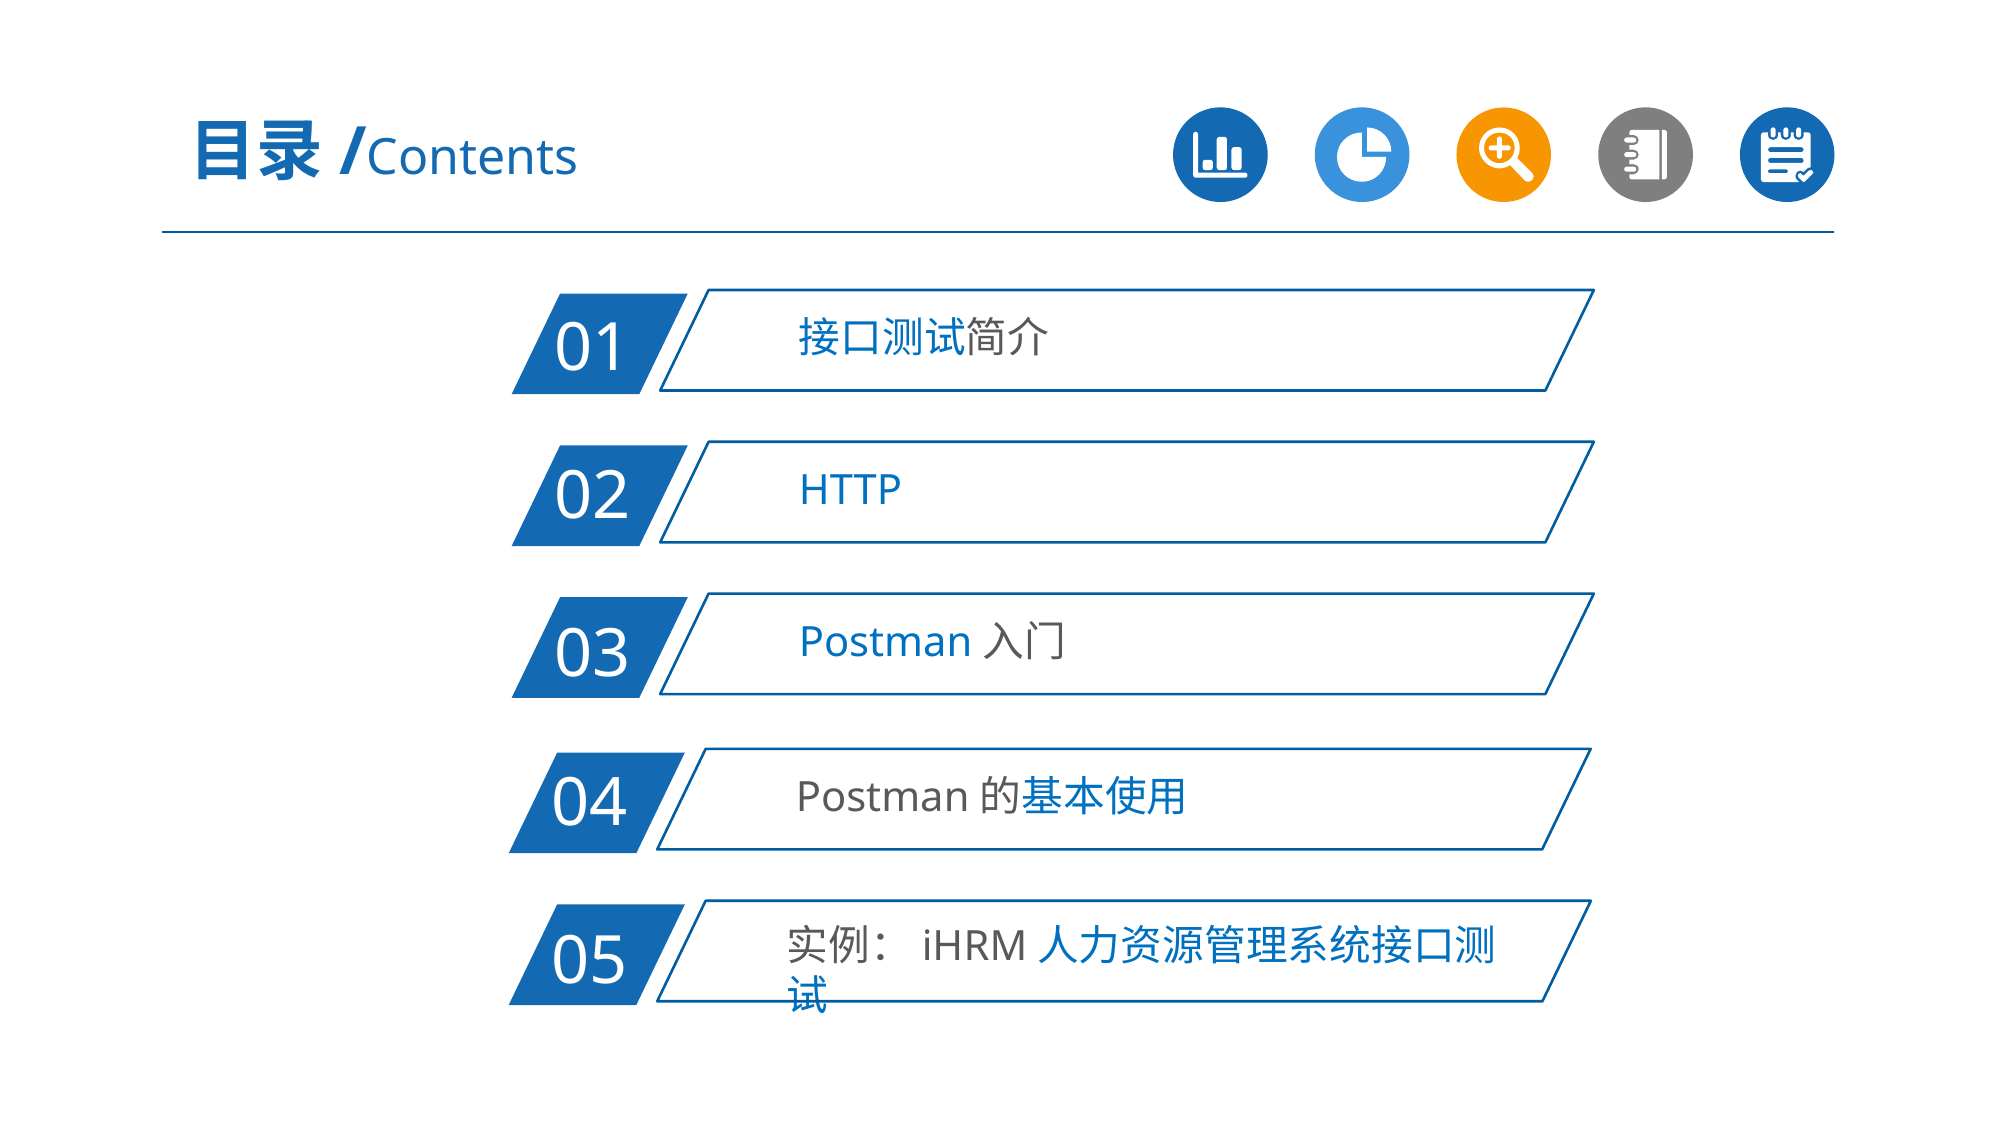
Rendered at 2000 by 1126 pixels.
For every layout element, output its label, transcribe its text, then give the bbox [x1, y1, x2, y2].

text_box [656, 748, 1591, 850]
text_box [659, 289, 1595, 391]
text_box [511, 293, 656, 395]
text_box 目录/Contents [137, 93, 631, 203]
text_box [659, 593, 1595, 695]
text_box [656, 900, 1592, 1002]
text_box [659, 441, 1595, 543]
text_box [508, 751, 653, 854]
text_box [508, 904, 653, 1006]
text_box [511, 444, 656, 547]
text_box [511, 596, 655, 699]
